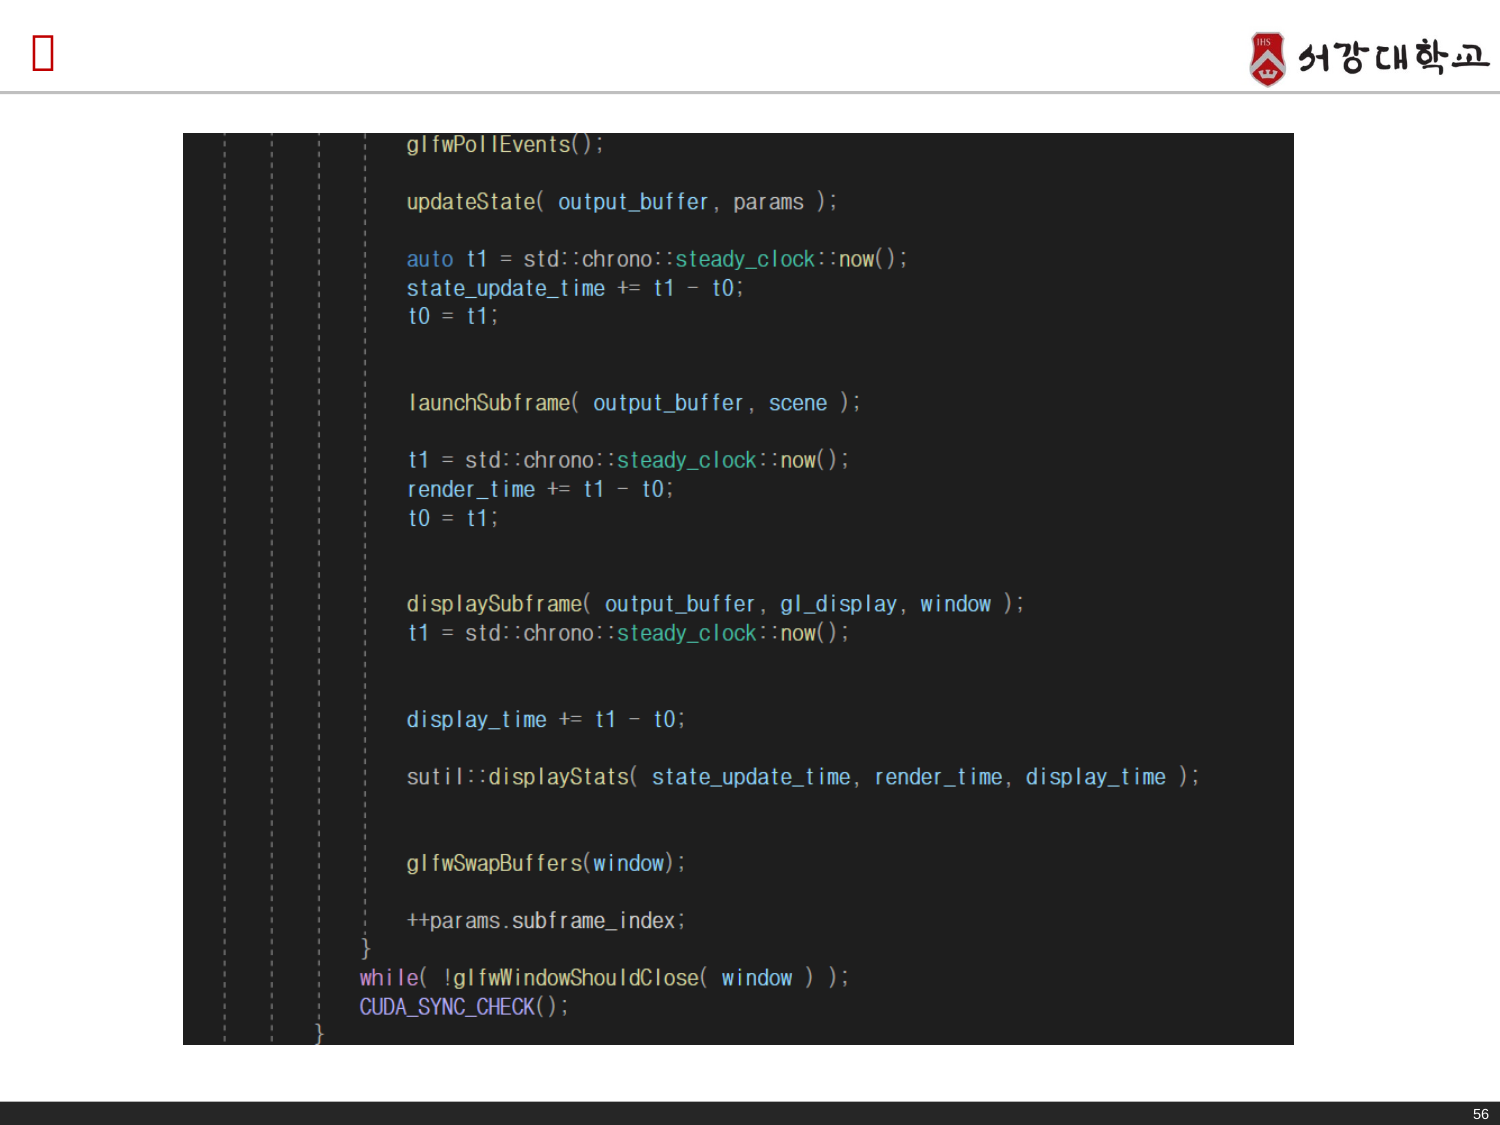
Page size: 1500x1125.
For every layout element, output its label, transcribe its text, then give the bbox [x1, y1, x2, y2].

picture [1241, 18, 1491, 90]
slide_number 56 [1154, 1101, 1500, 1125]
picture [182, 132, 1294, 1046]
